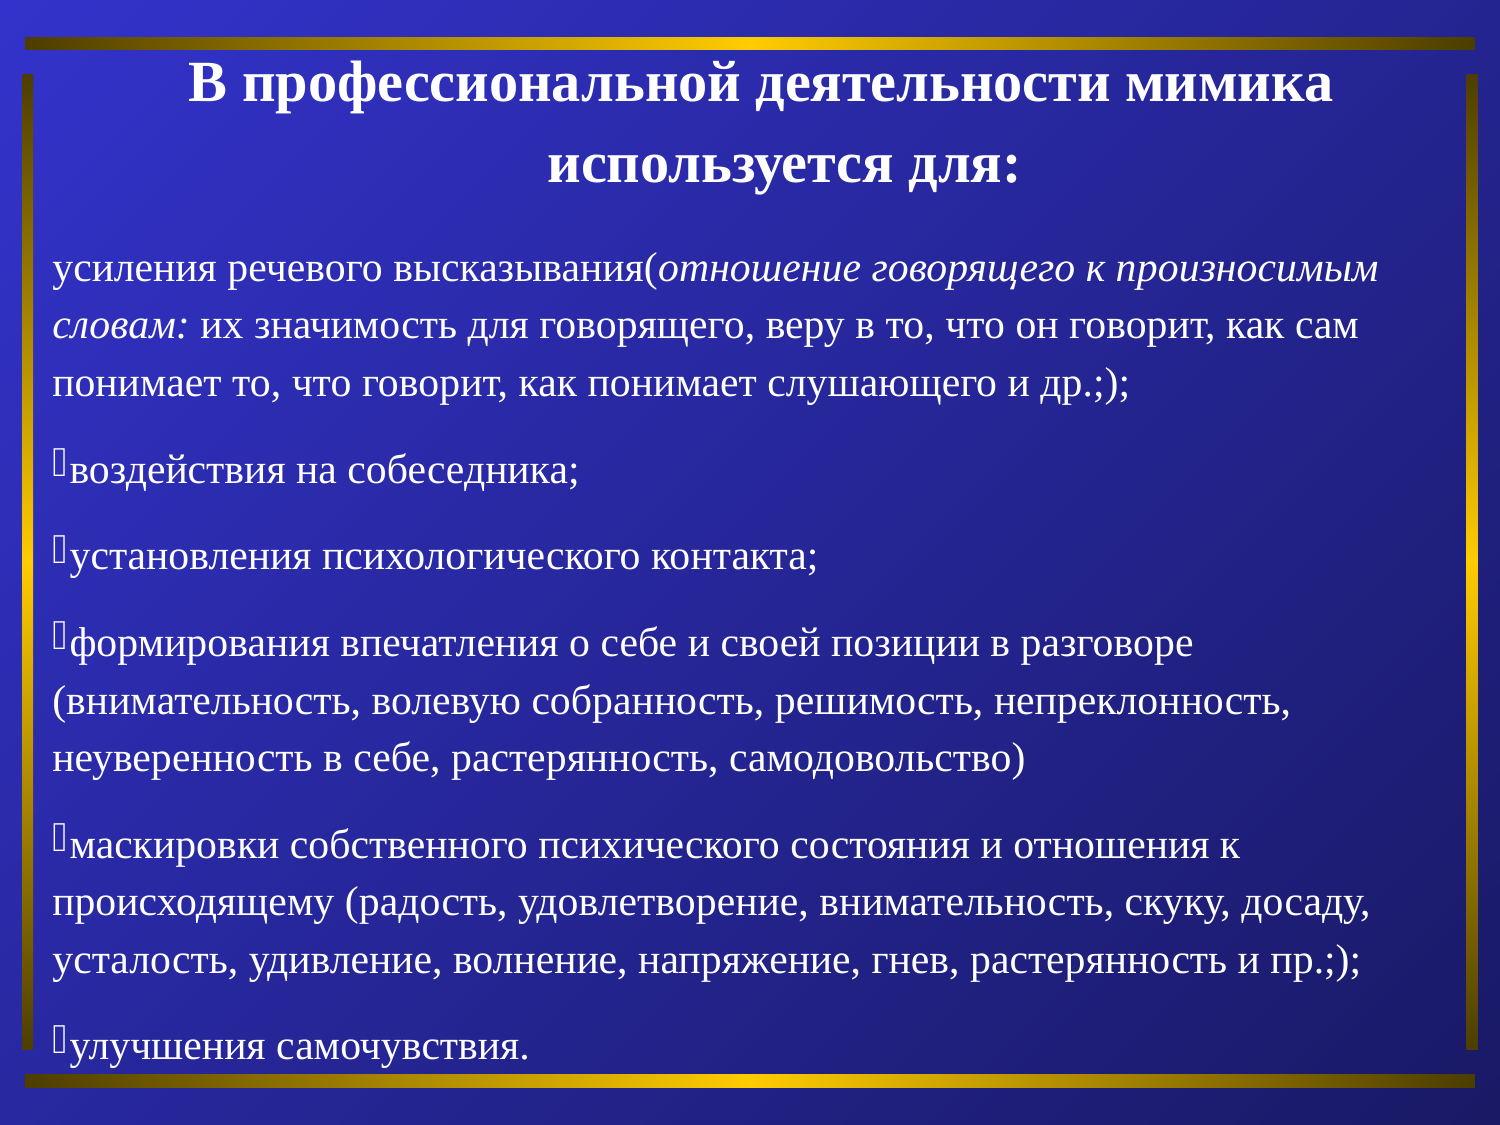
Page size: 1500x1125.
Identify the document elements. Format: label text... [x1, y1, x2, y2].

list усиления речевого высказывания(отношение говорящего к произносимым словам: их значимость для говорящего, веру в то, что он говорит, как сам понимает то, что говорит, как понимает слушающего и др.;); воздействия на собеседника; установления психологического контакта; формирования впечатления о себе и своей позиции в разговоре (внимательность, волевую собранность, решимость, непреклонность, неуверенность в себе, растерянность, самодовольство) маскировки собственного психического состояния и отношения к происходящему (радость, удовлетворение, внимательность, скуку, досаду, усталость, удивление, волнение, напряжение, гнев, растерянность и пр.;); улучшения самочувствия. [36, 224, 1467, 1088]
title В профессиональной деятельности мимика используется для: [36, 54, 1473, 243]
